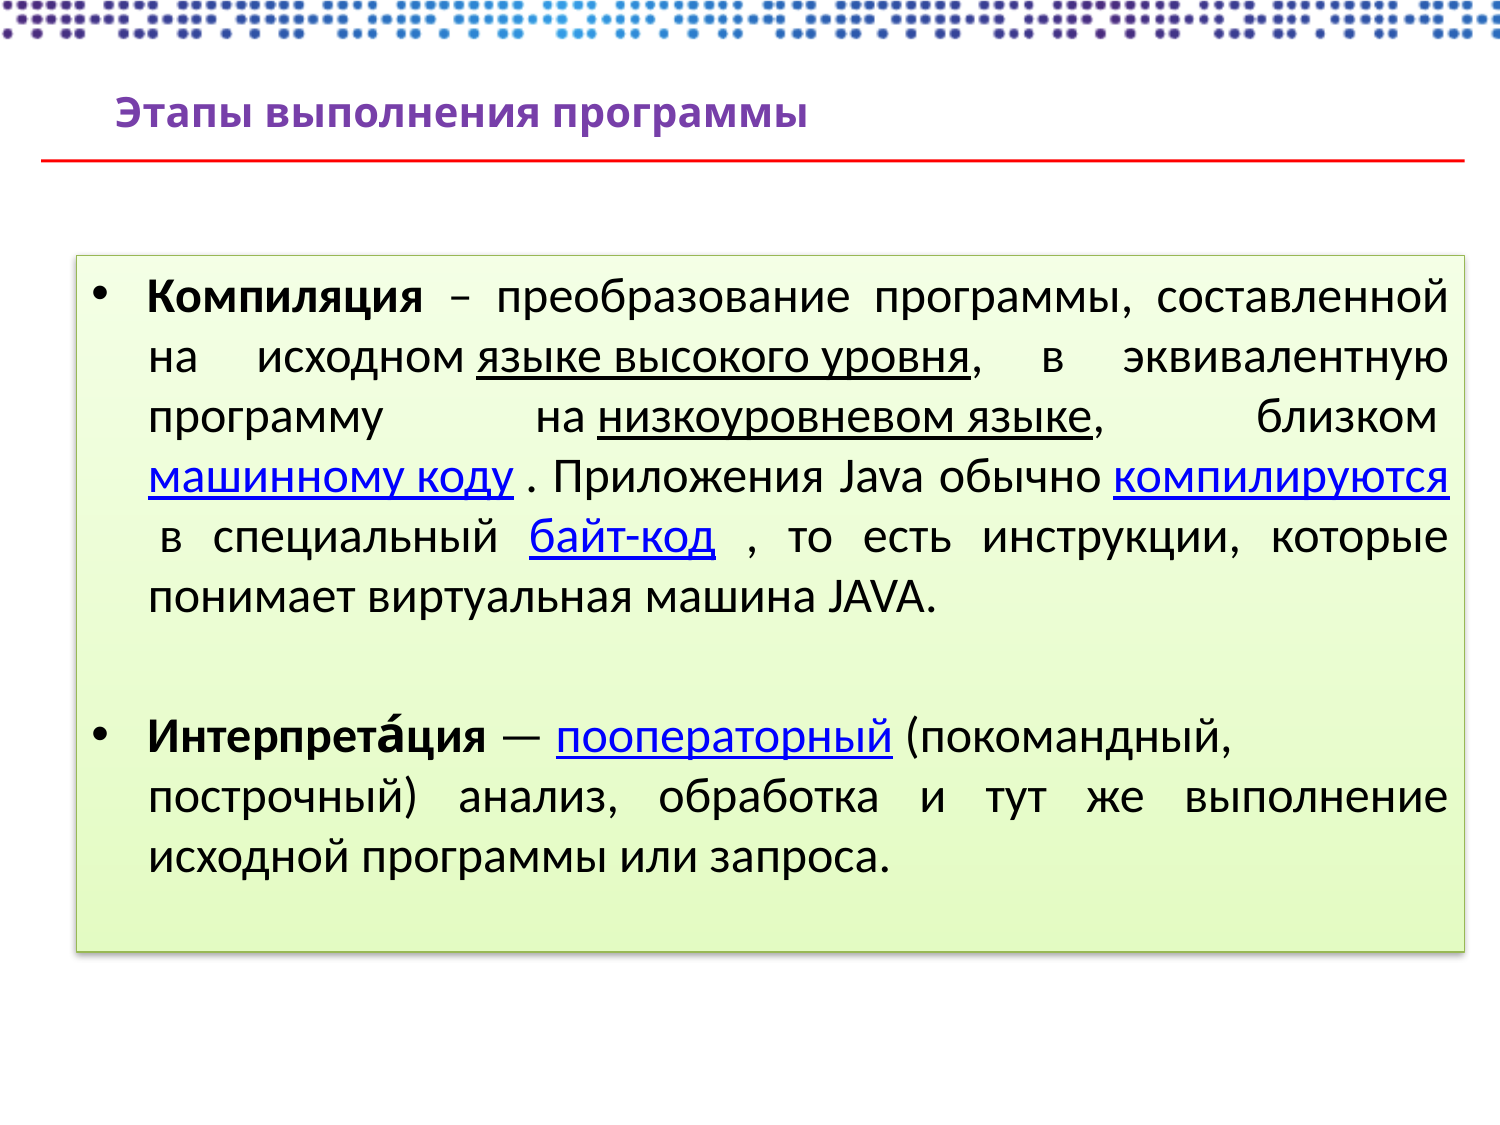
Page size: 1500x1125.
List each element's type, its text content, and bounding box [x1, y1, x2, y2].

list Компиляция – преобразование программы, составленной на исходном языке высокого уровня, в эквивалентную программу на низкоуровневом языке, близком машинному коду . Приложения Java обычно компилируются в специальный байт-код , то есть инструкции, которые понимает виртуальная машина JAVA. Интерпрета́ция — пооператорный (покомандный, построчный) анализ, обработка и тут же выполнение исходной программы или запроса. [76, 255, 1465, 953]
text_box Этапы выполнения программы [100, 78, 1447, 143]
picture [0, 0, 1500, 51]
